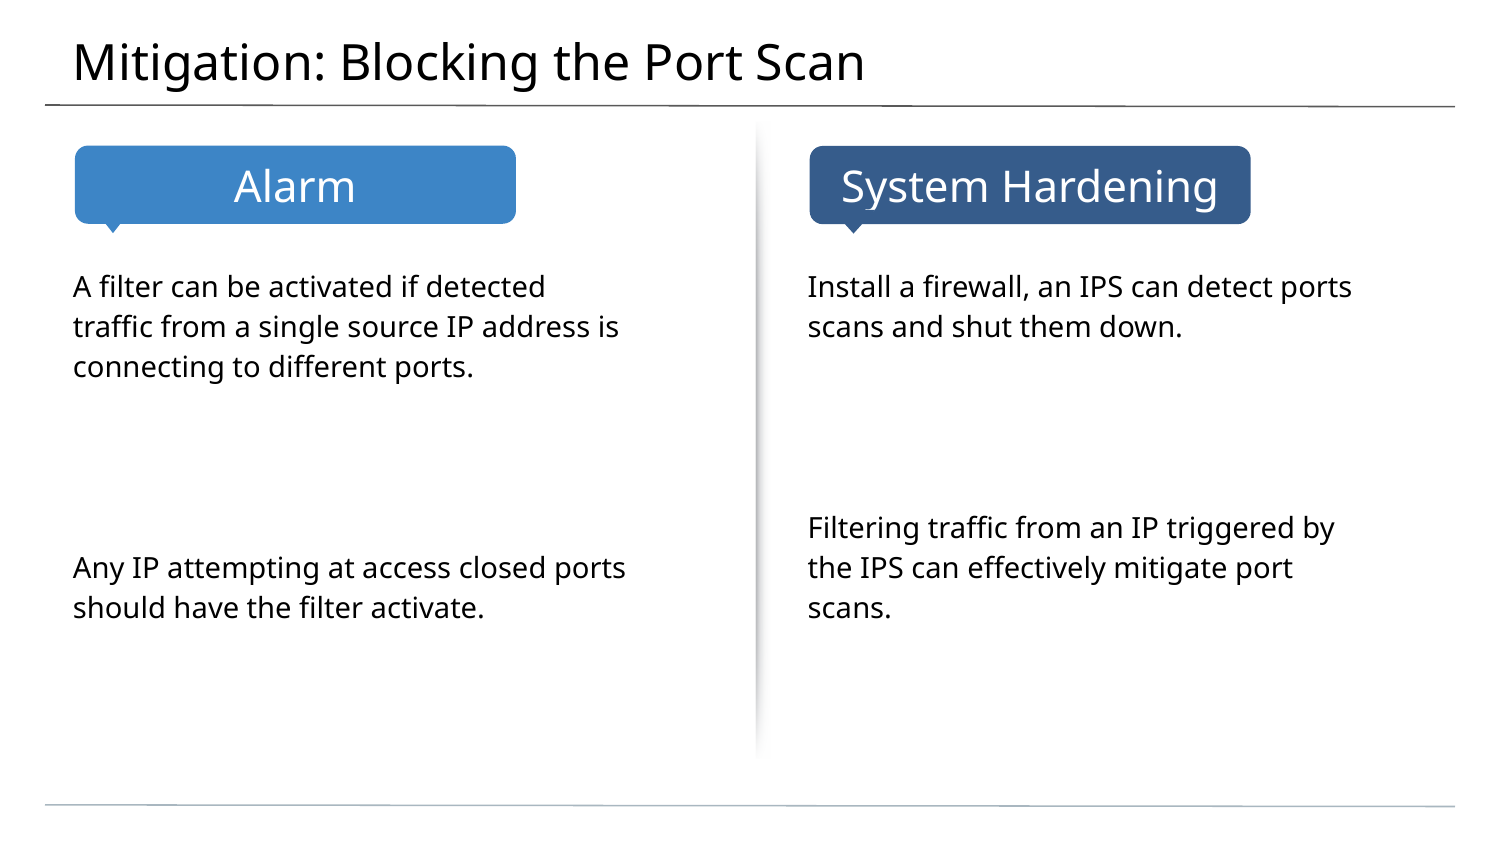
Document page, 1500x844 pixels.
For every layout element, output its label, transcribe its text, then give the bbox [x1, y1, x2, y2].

subtitle A filter can be activated if detected traffic from a single source IP address is connecting to different ports. Any IP attempting at access closed ports should have the filter activate. [0, 262, 704, 764]
picture [703, 107, 839, 782]
title Mitigation: Blocking the Port Scan [0, 0, 1500, 88]
subtitle Install a firewall, an IPS can detect ports scans and shut them down. Filtering traffic from an IP triggered by the IPS can effectively mitigate port scans. [732, 263, 1438, 805]
